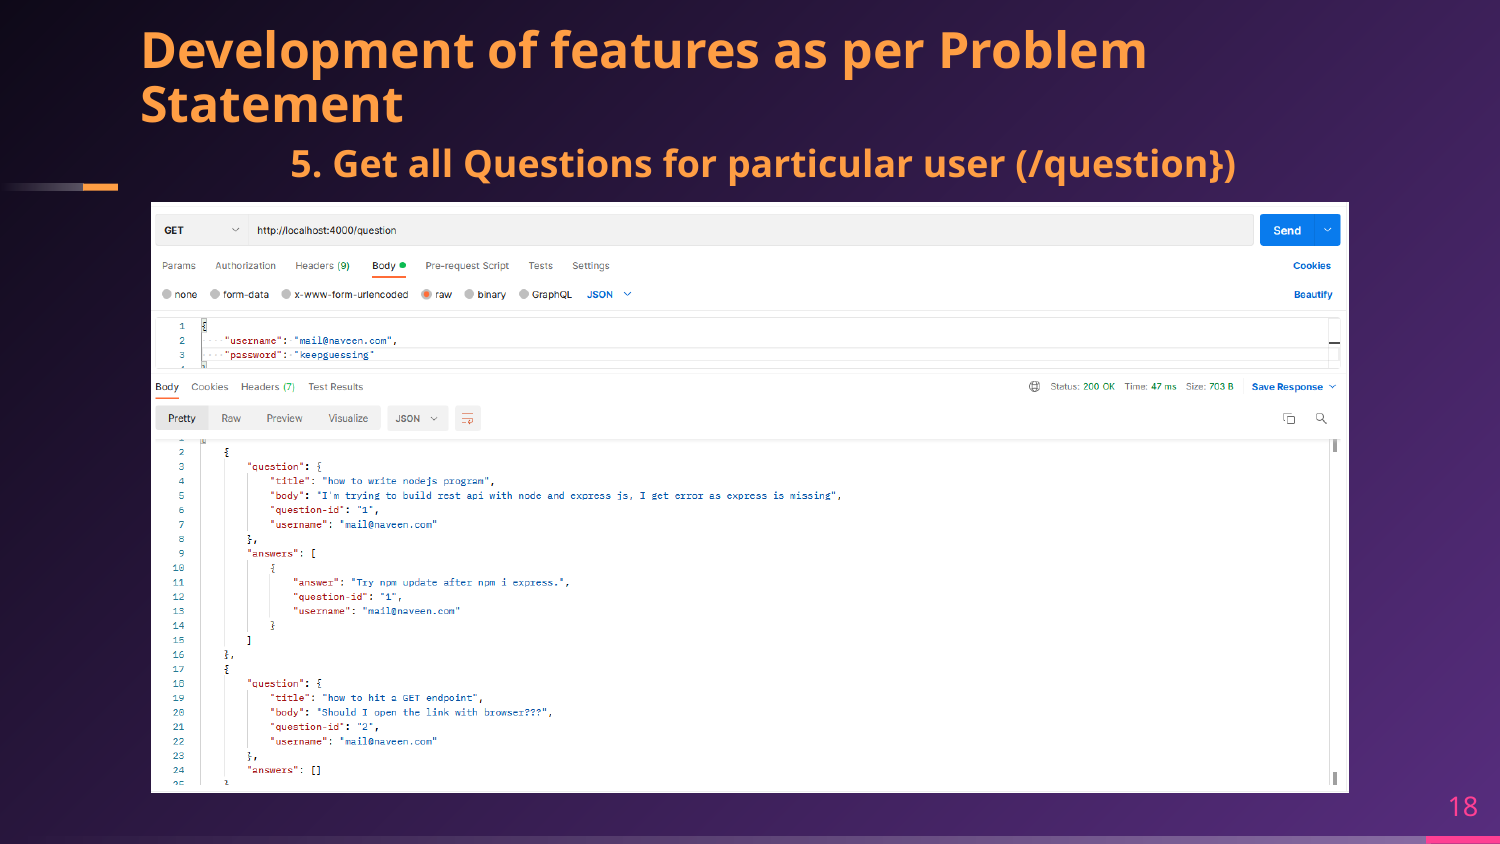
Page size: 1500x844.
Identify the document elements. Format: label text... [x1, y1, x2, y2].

picture [151, 201, 1349, 793]
slide_number 18 [1426, 779, 1500, 837]
title Development of features as per Problem Statement 5. Get all Questions for particular user (/question}) [140, 74, 1382, 188]
